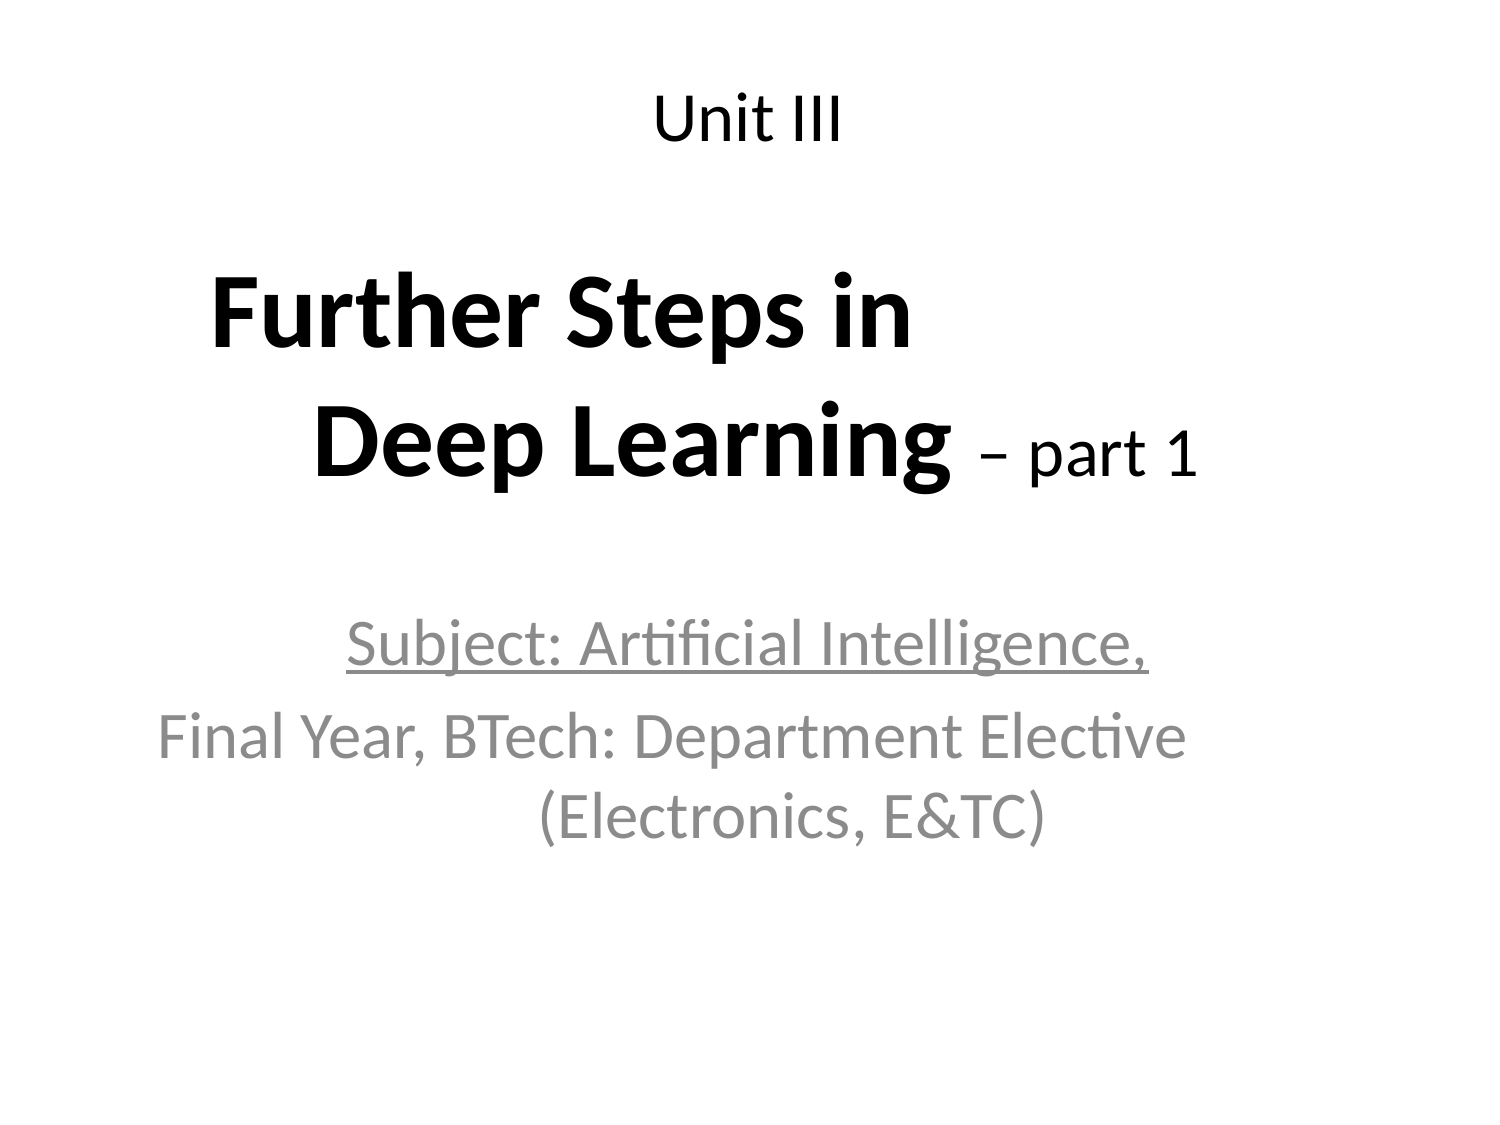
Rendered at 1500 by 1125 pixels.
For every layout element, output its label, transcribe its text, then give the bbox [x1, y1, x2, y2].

subtitle Subject: Artificial Intelligence, Final Year, BTech: Department Elective (Electronics, E&TC) [135, 590, 1361, 1125]
title Unit III Further Steps in Deep Learning – part 1 [99, 61, 1413, 509]
